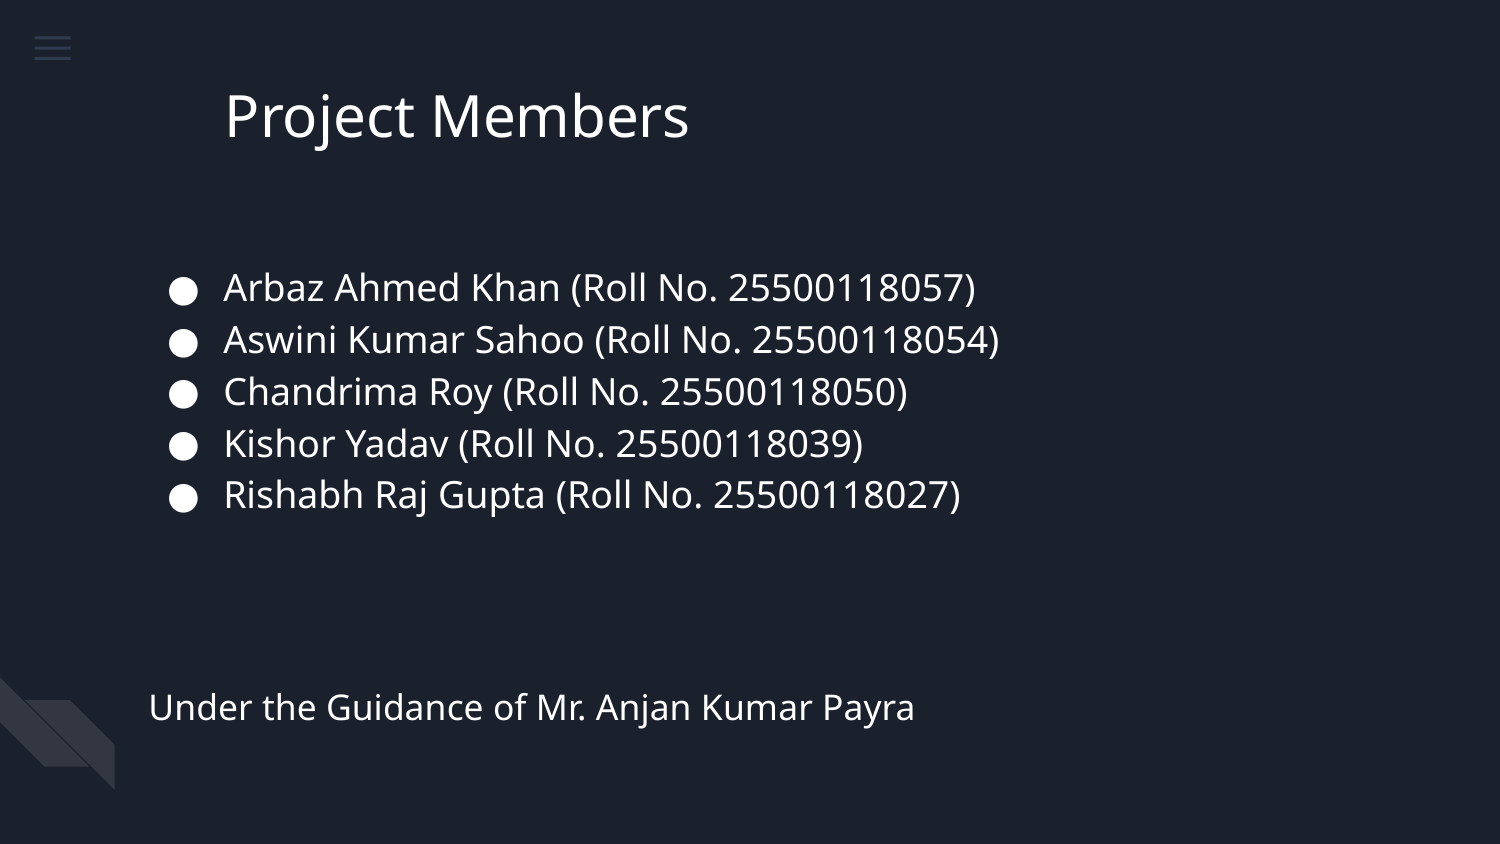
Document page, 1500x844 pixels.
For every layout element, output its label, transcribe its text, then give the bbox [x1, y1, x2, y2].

text_box Project Members [209, 63, 1291, 164]
list Under the Guidance of Mr. Anjan Kumar Payra [133, 706, 1272, 793]
text_box Arbaz Ahmed Khan (Roll No. 25500118057) Aswini Kumar Sahoo (Roll No. 25500118054) Chandrima Roy (Roll No. 25500118050) Kishor Yadav (Roll No. 25500118039) Rishabh Raj Gupta (Roll No. 25500118027) [133, 242, 1235, 532]
